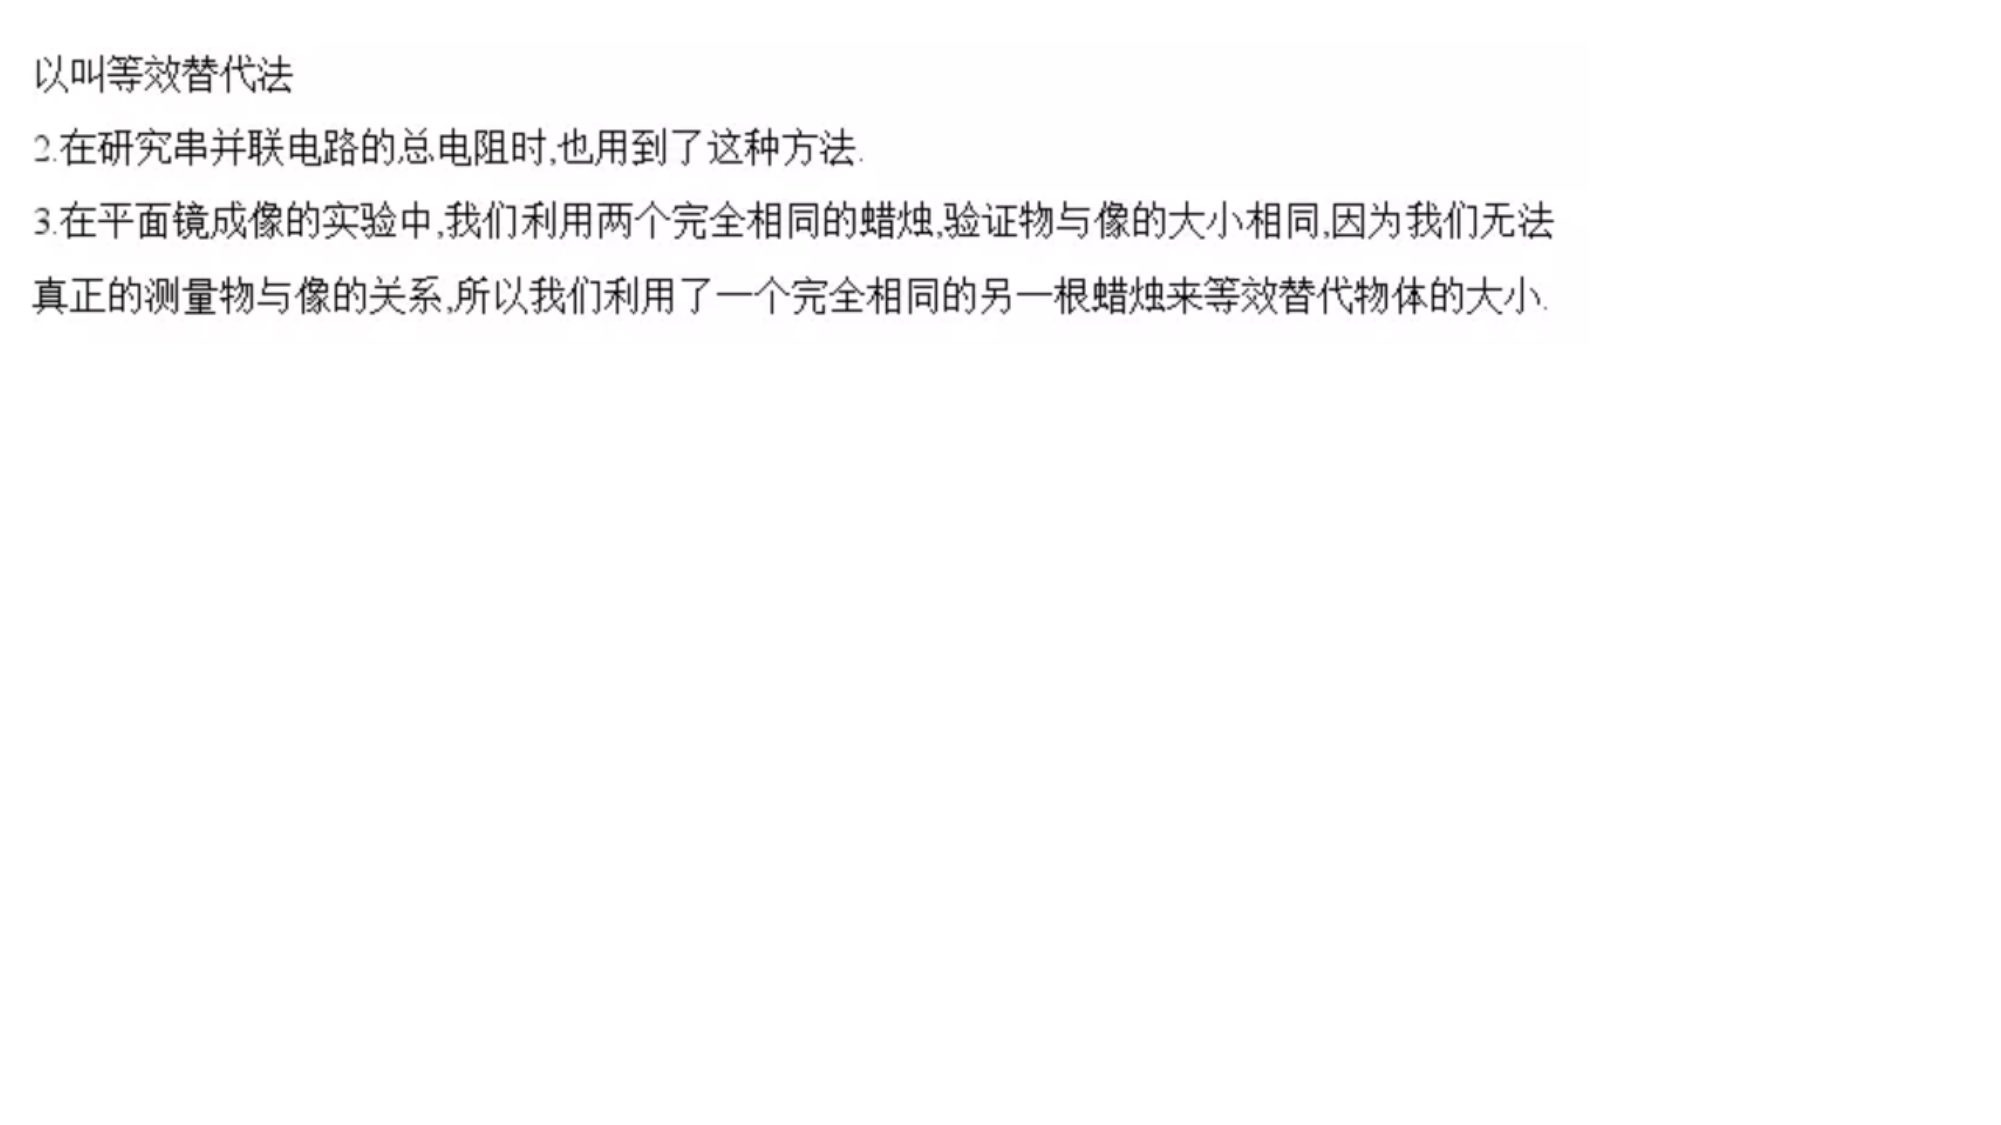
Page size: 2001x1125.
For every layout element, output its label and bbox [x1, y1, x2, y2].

picture [0, 42, 1597, 345]
